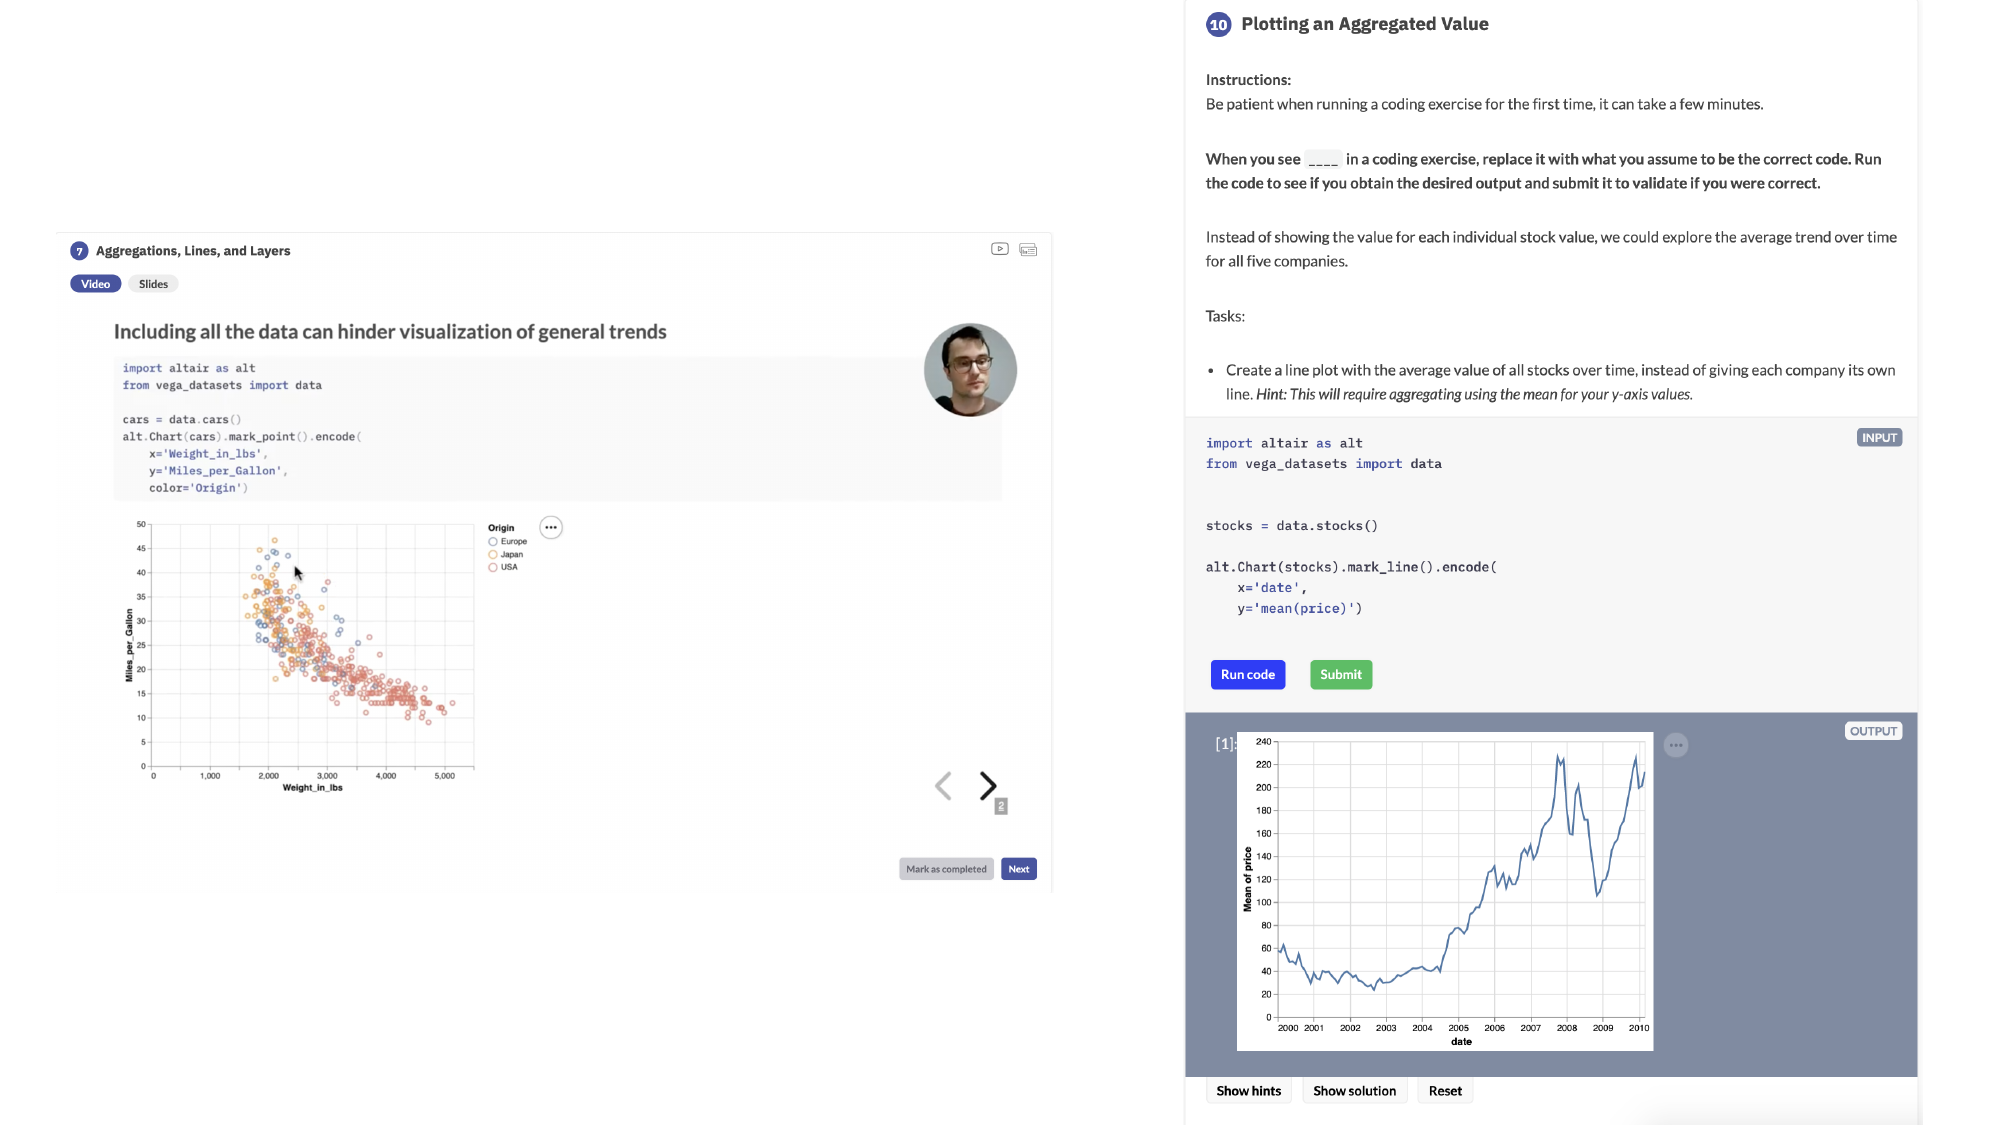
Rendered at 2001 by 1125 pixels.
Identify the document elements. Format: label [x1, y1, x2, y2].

picture [56, 232, 1054, 893]
picture [1183, 0, 1923, 1125]
